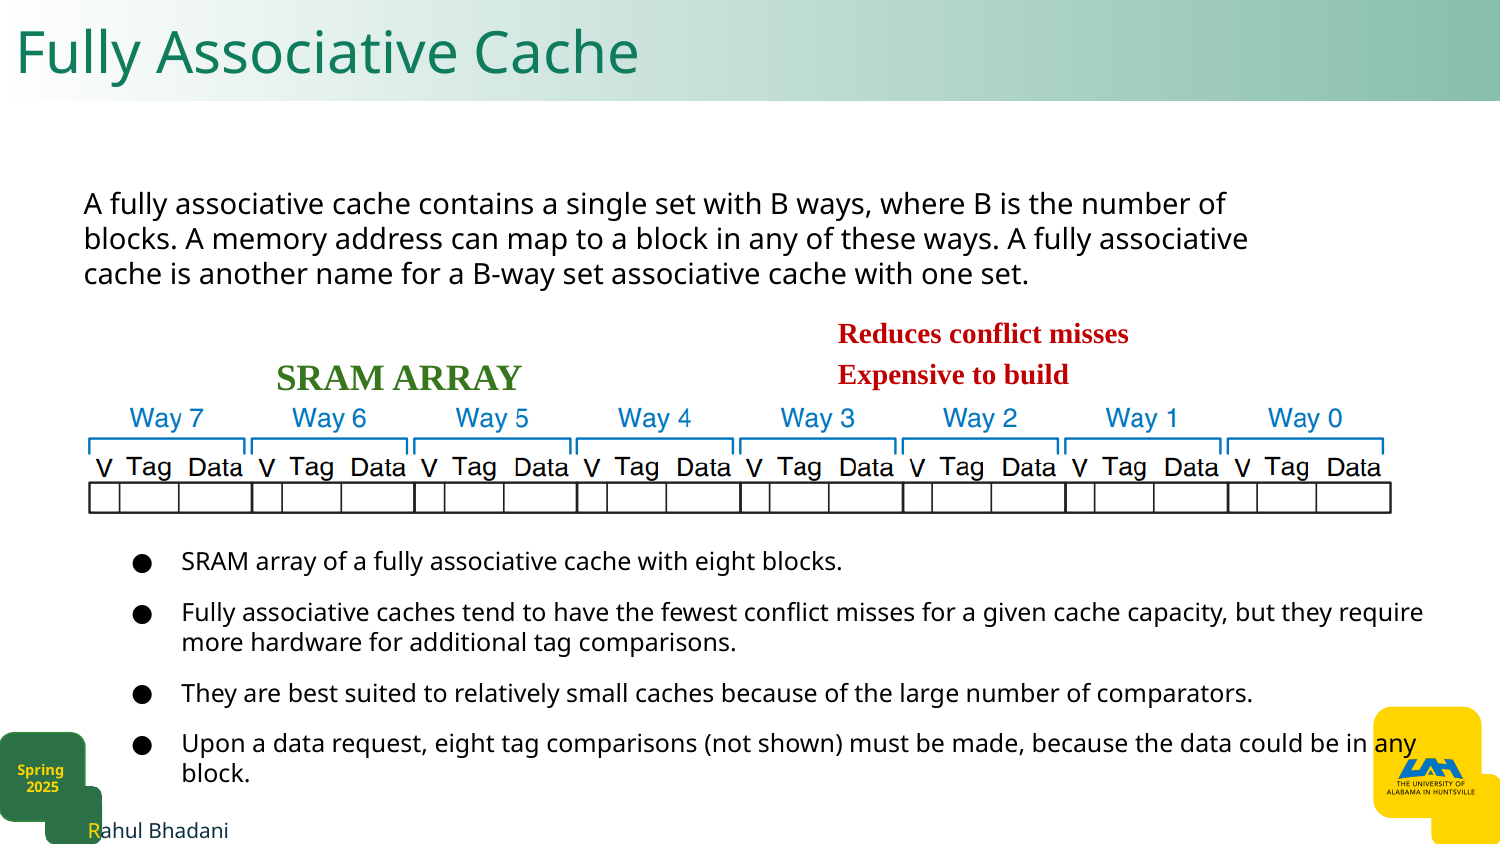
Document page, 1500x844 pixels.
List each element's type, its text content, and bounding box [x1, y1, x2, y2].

list SRAM ARRAY [259, 331, 626, 395]
text_box A fully associative cache contains a single set with B ways, where B is the number of blocks. A memory address can map to a block in any of these ways. A fully associative cache is another name for a B-way set associative cache with one set. [68, 170, 1327, 301]
list Reduces conflict misses​ Expensive to build​ [820, 301, 1323, 395]
picture [68, 396, 1418, 531]
text_box SRAM array of a fully associative cache with eight blocks. Fully associative caches tend to have the fewest conflict misses for a given cache capacity, but they require more hardware for additional tag comparisons. They are best suited to relatively small caches because of the large number of comparators. Upon a data request, eight tag comparisons (not shown) must be made, because the data could be in any block. [91, 530, 1458, 661]
picture [1386, 758, 1475, 795]
title Fully Associative Cache​ [0, 0, 1500, 101]
